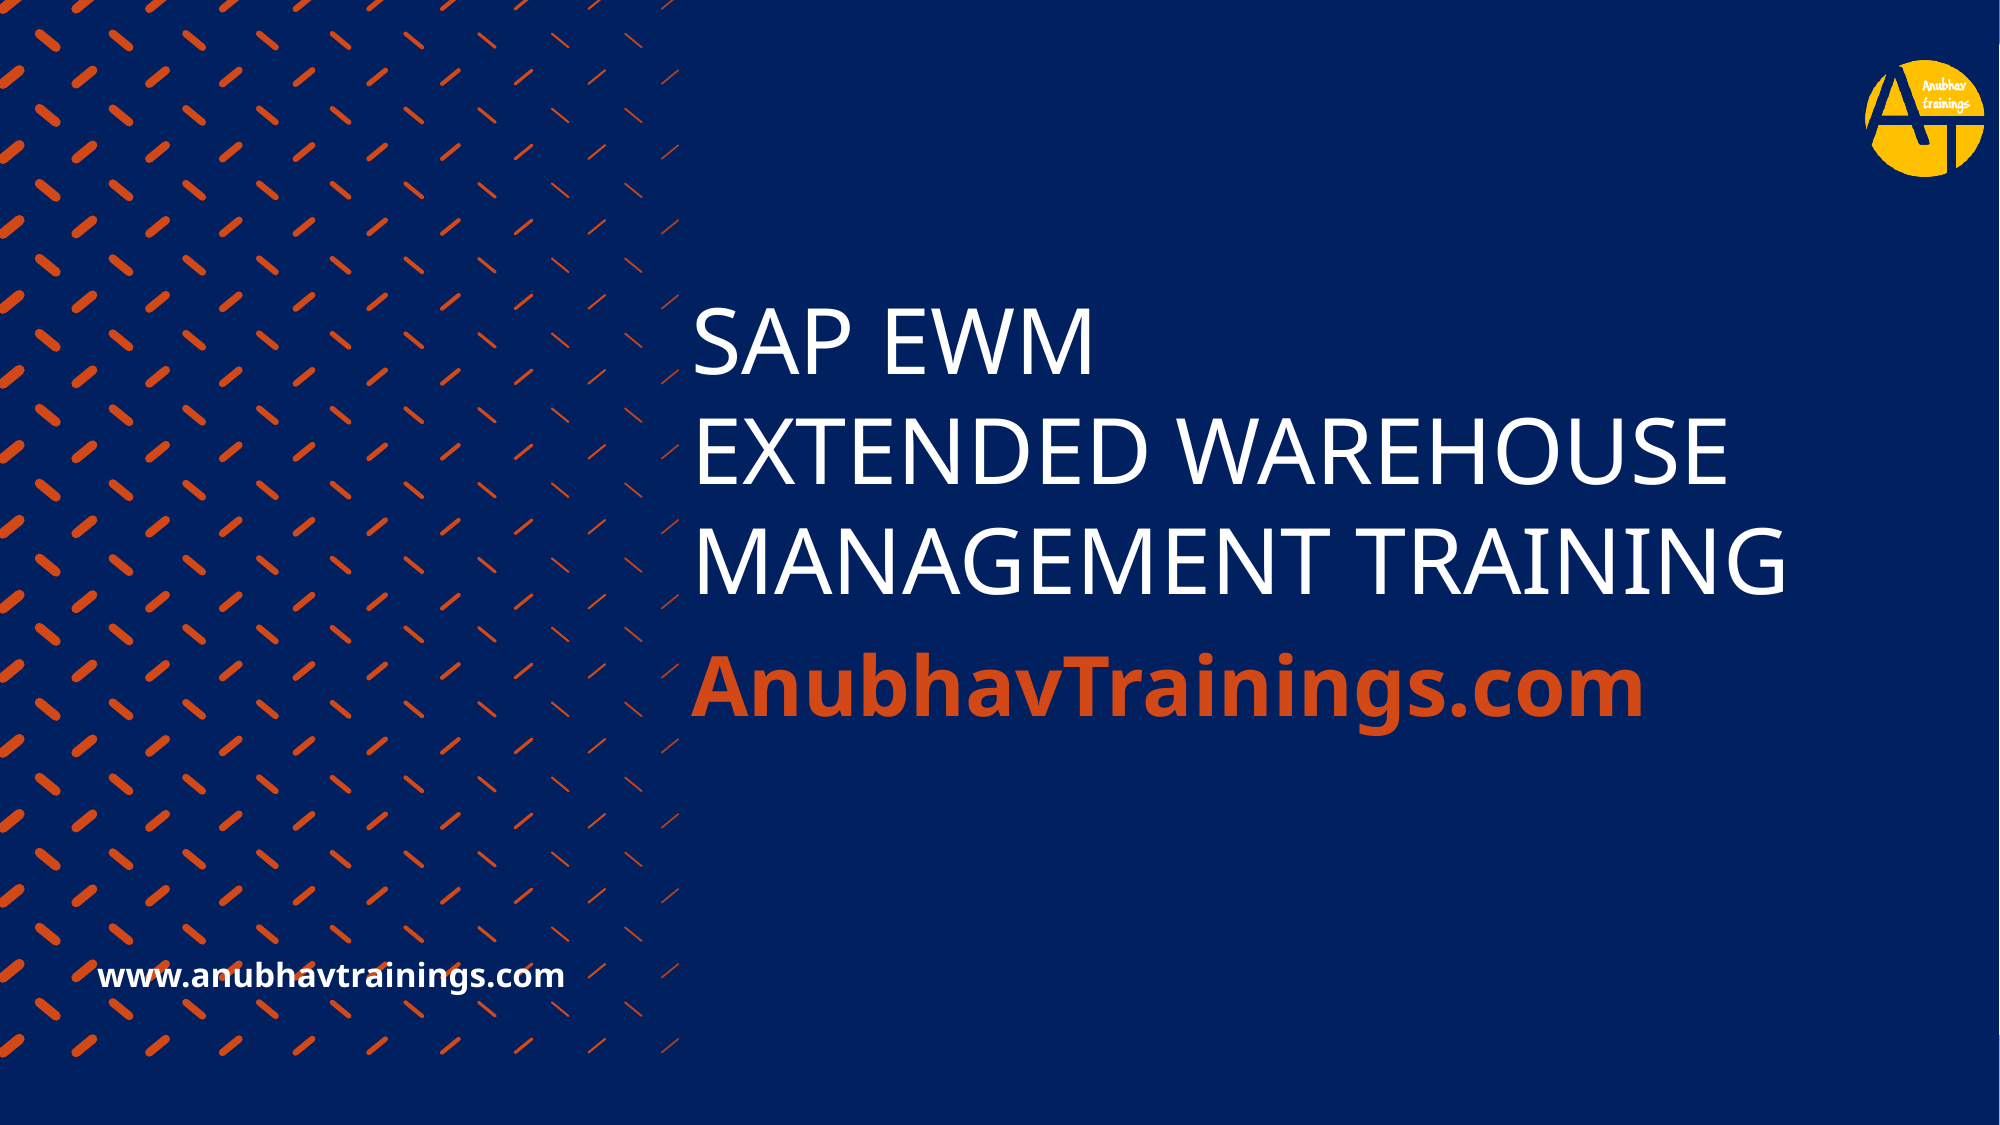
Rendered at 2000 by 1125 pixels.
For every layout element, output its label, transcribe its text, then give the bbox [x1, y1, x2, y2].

subtitle AnubhavTrainings.com [691, 623, 2000, 914]
title SAP EWM EXTENDED WAREHOUSE MANAGEMENT TRAINING [691, 172, 2000, 623]
picture [1853, 52, 1991, 172]
